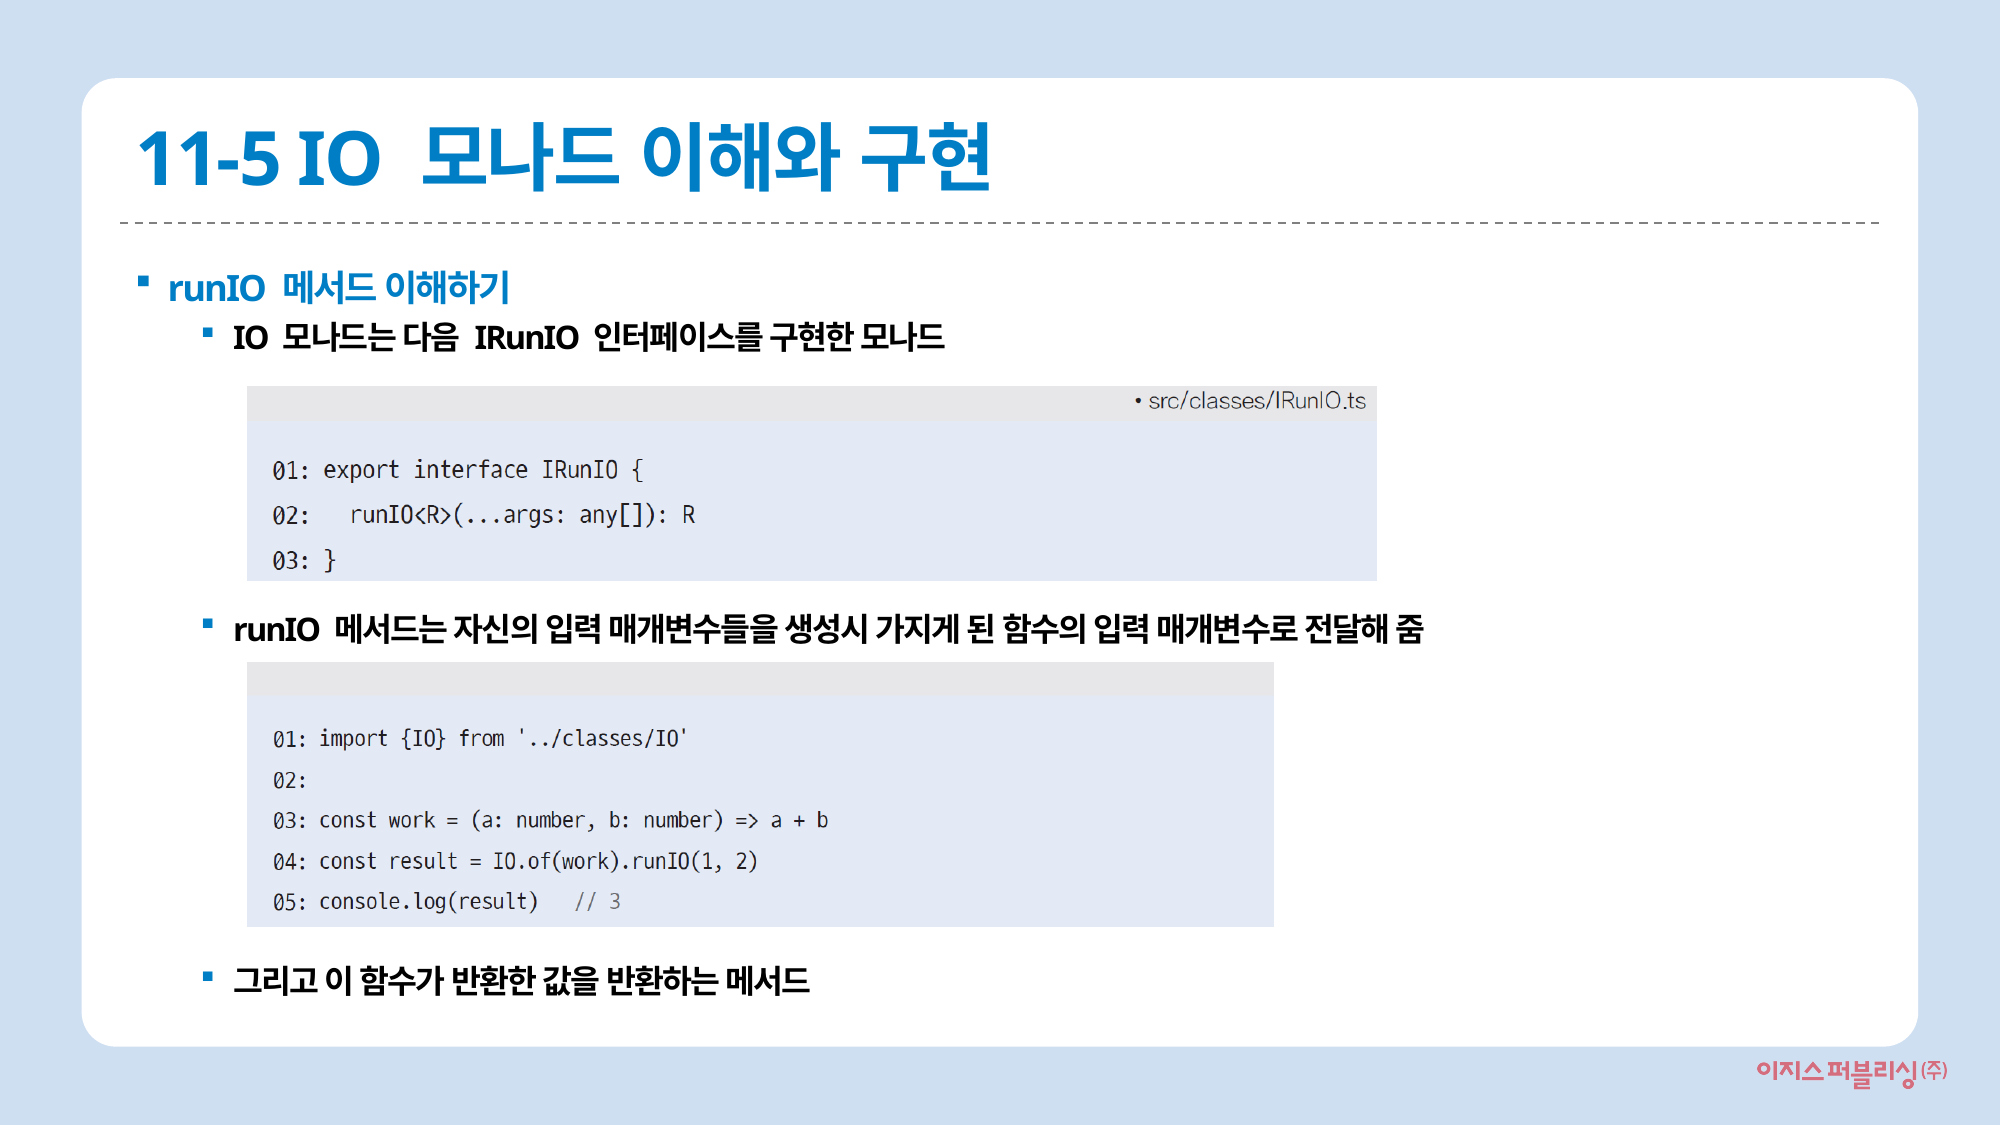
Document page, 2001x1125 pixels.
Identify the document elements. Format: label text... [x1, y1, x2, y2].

picture [247, 662, 1274, 927]
picture [247, 386, 1377, 581]
title 11-5 IO 모나드 이해와 구현 [120, 109, 1880, 209]
list runIO 메서드 이해하기 IO 모나드는 다음 IRunIO 인터페이스를 구현한 모나드 runIO 메서드는 자신의 입력 매개변수들을 생성시 가지게 된 함수의 입력 매개변수로 전달해 줌 그리고 이 함수가 반환한 값을 반환하는 메서드 [120, 257, 1865, 1009]
